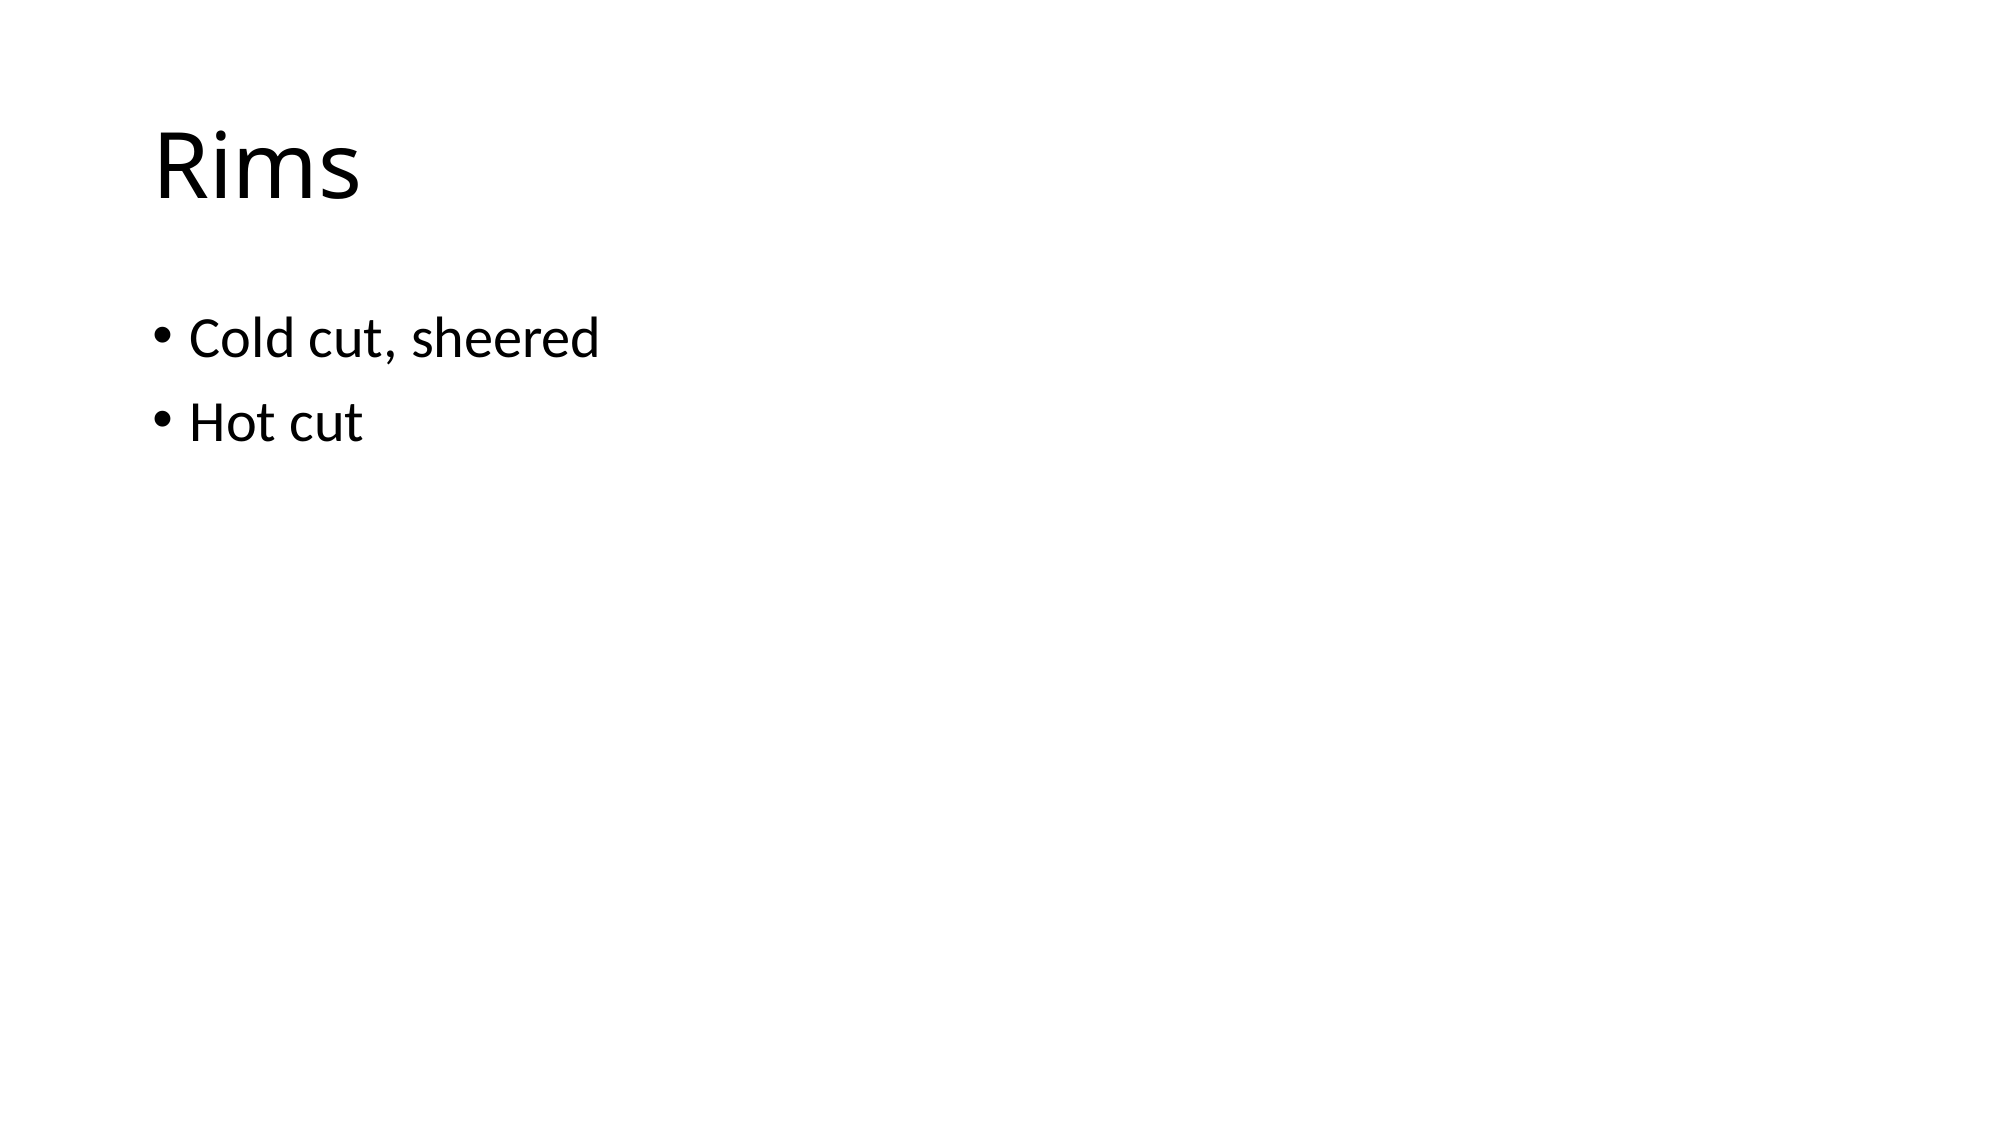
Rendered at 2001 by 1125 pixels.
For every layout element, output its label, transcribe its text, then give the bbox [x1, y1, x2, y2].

list Cold cut, sheered Hot cut [137, 299, 1863, 1014]
title Rims [137, 59, 1863, 278]
